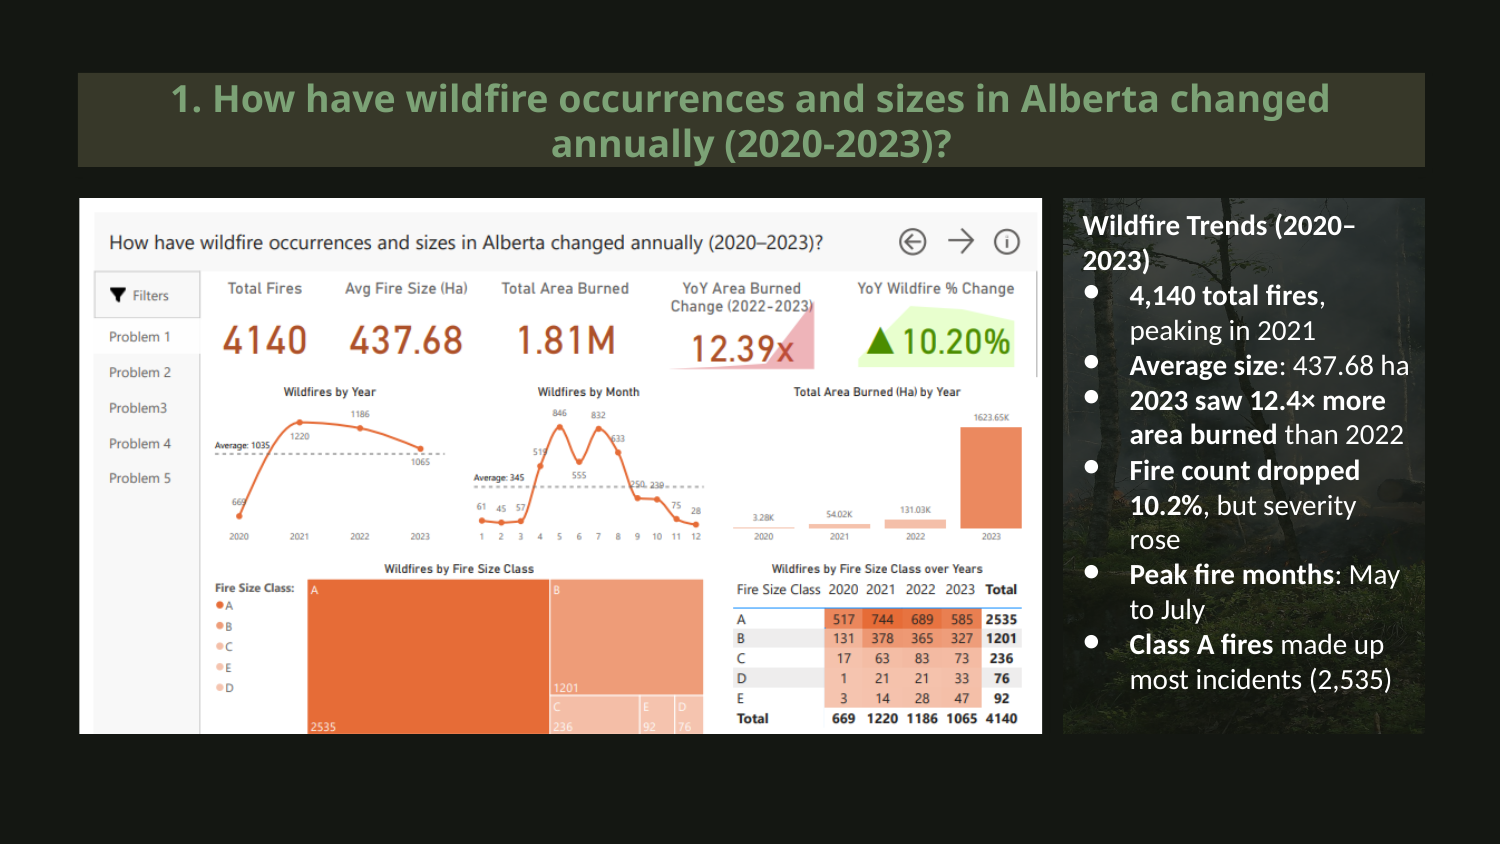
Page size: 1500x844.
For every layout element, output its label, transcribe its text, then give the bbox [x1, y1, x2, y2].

picture [79, 197, 1043, 734]
picture [1063, 197, 1426, 734]
title 1. How have wildfire occurrences and sizes in Alberta changed annually (2020-2023)? [77, 72, 1425, 167]
